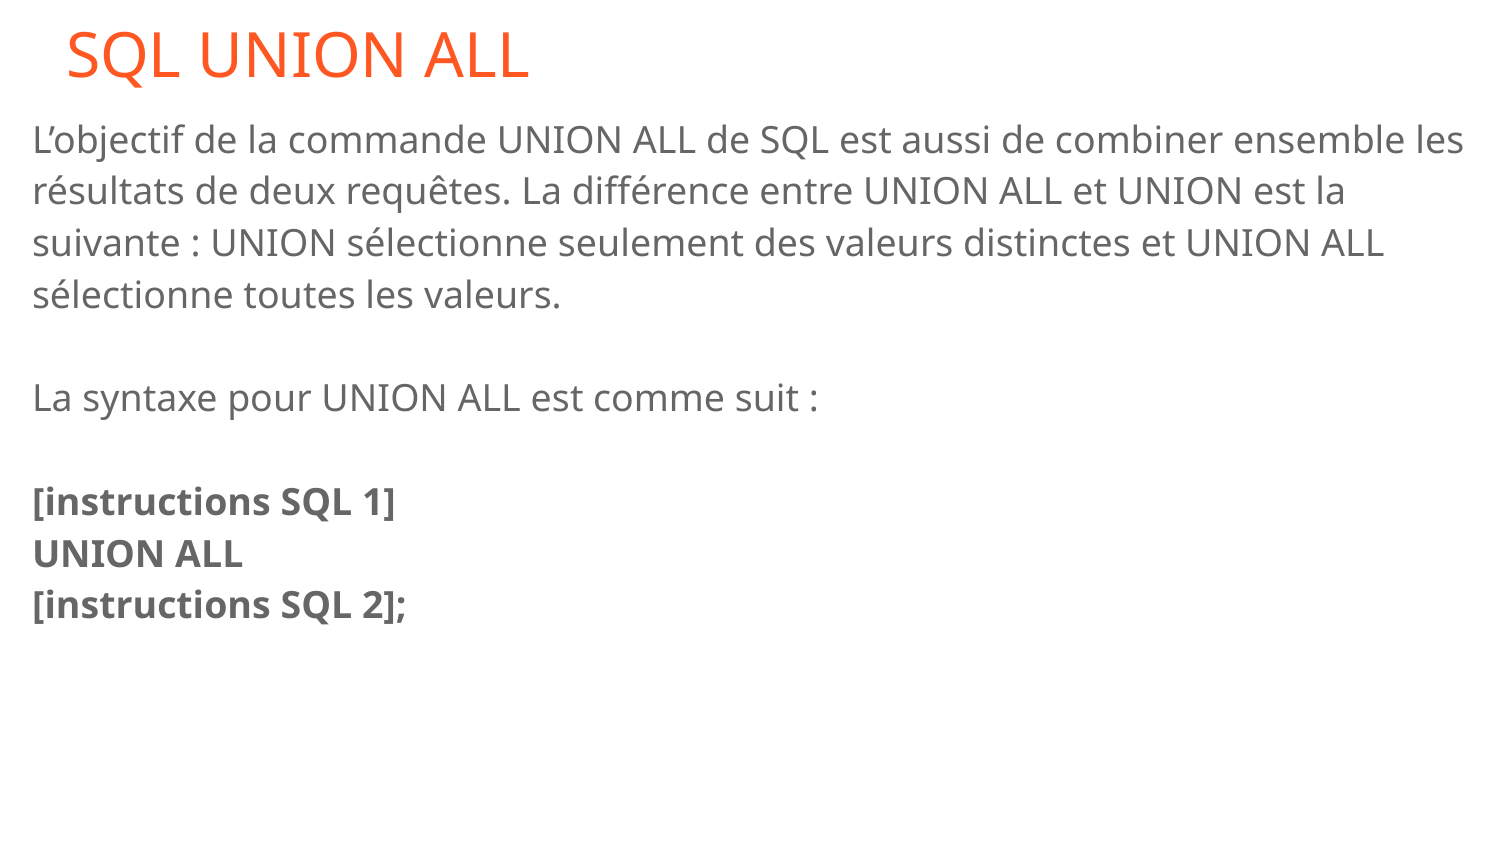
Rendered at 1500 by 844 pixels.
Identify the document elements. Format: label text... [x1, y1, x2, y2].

list L’objectif de la commande UNION ALL de SQL est aussi de combiner ensemble les résultats de deux requêtes. La différence entre UNION ALL et UNION est la suivante : UNION sélectionne seulement des valeurs distinctes et UNION ALL sélectionne toutes les valeurs. La syntaxe pour UNION ALL est comme suit : [instructions SQL 1] UNION ALL [instructions SQL 2]; [17, 93, 1482, 825]
title SQL UNION ALL [51, 0, 1449, 93]
